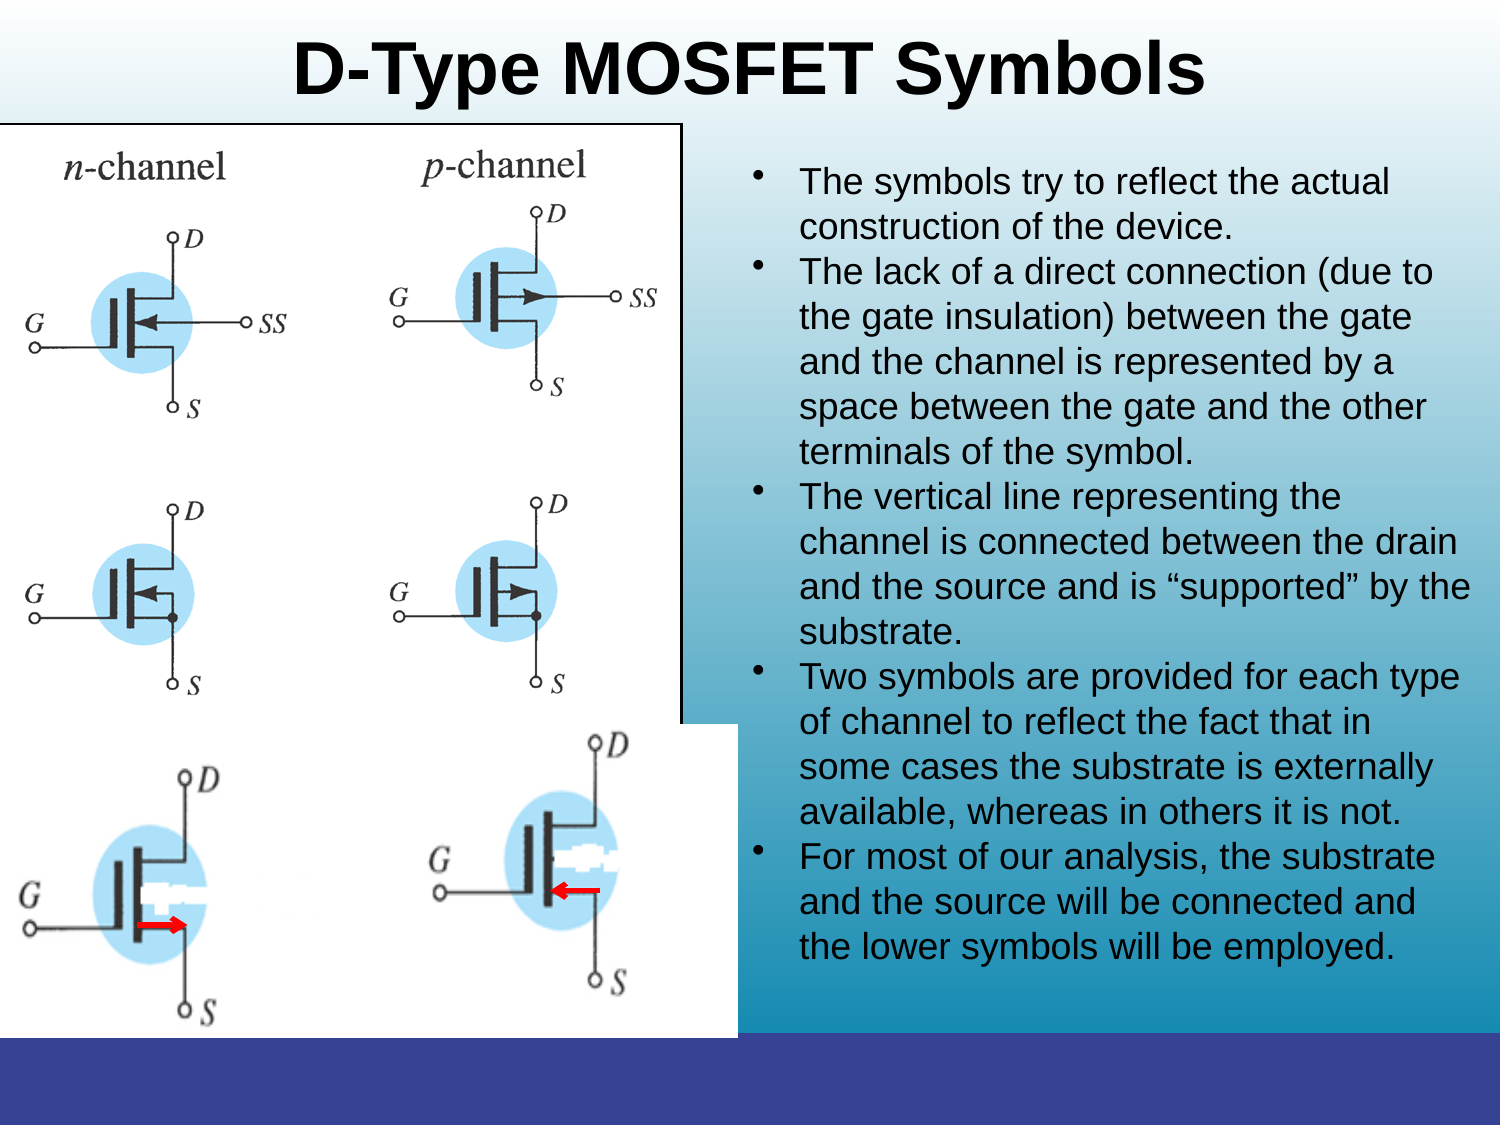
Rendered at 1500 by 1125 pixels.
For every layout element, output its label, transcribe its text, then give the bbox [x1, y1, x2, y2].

picture [0, 124, 1500, 1125]
text_box The symbols try to reflect the actual construction of the device. The lack of a direct connection (due to the gate insulation) between the gate and the channel is represented by a space between the gate and the other terminals of the symbol. The vertical line representing the channel is connected between the drain and the source and is “supported” by the substrate. Two symbols are provided for each type of channel to reflect the fact that in some cases the substrate is externally available, whereas in others it is not. For most of our analysis, the substrate and the source will be connected and the lower symbols will be employed. [737, 149, 1488, 975]
text_box D-Type MOSFET Symbols [0, 12, 1500, 118]
